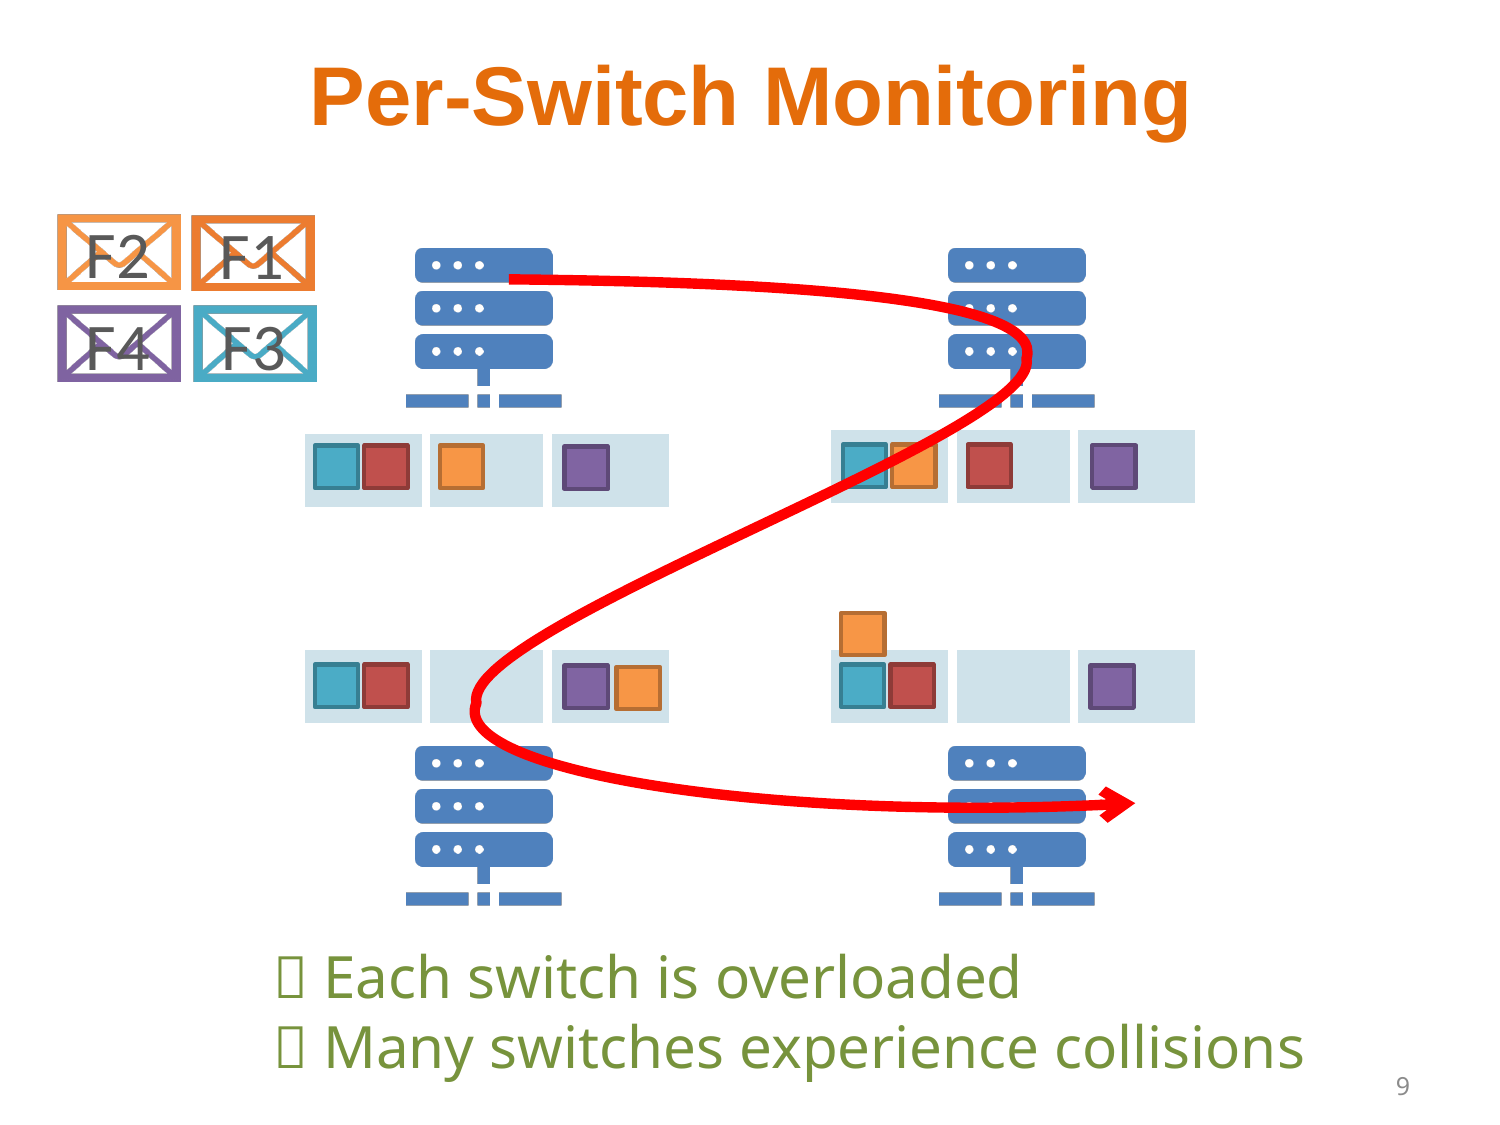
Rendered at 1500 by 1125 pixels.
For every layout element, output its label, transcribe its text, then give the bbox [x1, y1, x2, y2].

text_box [45, 278, 193, 410]
table_header [430, 439, 543, 507]
text_box [362, 662, 410, 709]
text_box [438, 443, 485, 490]
text_box [1088, 663, 1136, 710]
text_box [562, 444, 610, 491]
text_box [890, 442, 938, 489]
text_box [841, 465, 888, 489]
table_header [957, 439, 1070, 503]
text_box [966, 442, 1013, 489]
picture [380, 722, 587, 929]
text_box [474, 439, 1038, 808]
slide_number 9 [1074, 1057, 1425, 1118]
text_box [313, 662, 360, 709]
table_header [1078, 430, 1195, 503]
table_header [831, 439, 948, 503]
picture [913, 722, 1120, 929]
table_header [1078, 650, 1195, 723]
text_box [380, 224, 1120, 431]
table_header [305, 650, 422, 723]
text_box [362, 443, 410, 490]
table_header [305, 434, 422, 507]
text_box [193, 278, 329, 409]
text_box  Each switch is overloaded  Many switches experience collisions [258, 932, 1320, 1088]
text_box [1090, 443, 1138, 490]
title Per-Switch Monitoring [3, 0, 1500, 185]
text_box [194, 187, 327, 277]
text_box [45, 186, 193, 278]
text_box [313, 443, 360, 490]
table_header [430, 650, 518, 721]
text_box [1124, 793, 1136, 811]
table_header [552, 439, 669, 507]
table_header [957, 650, 1070, 721]
